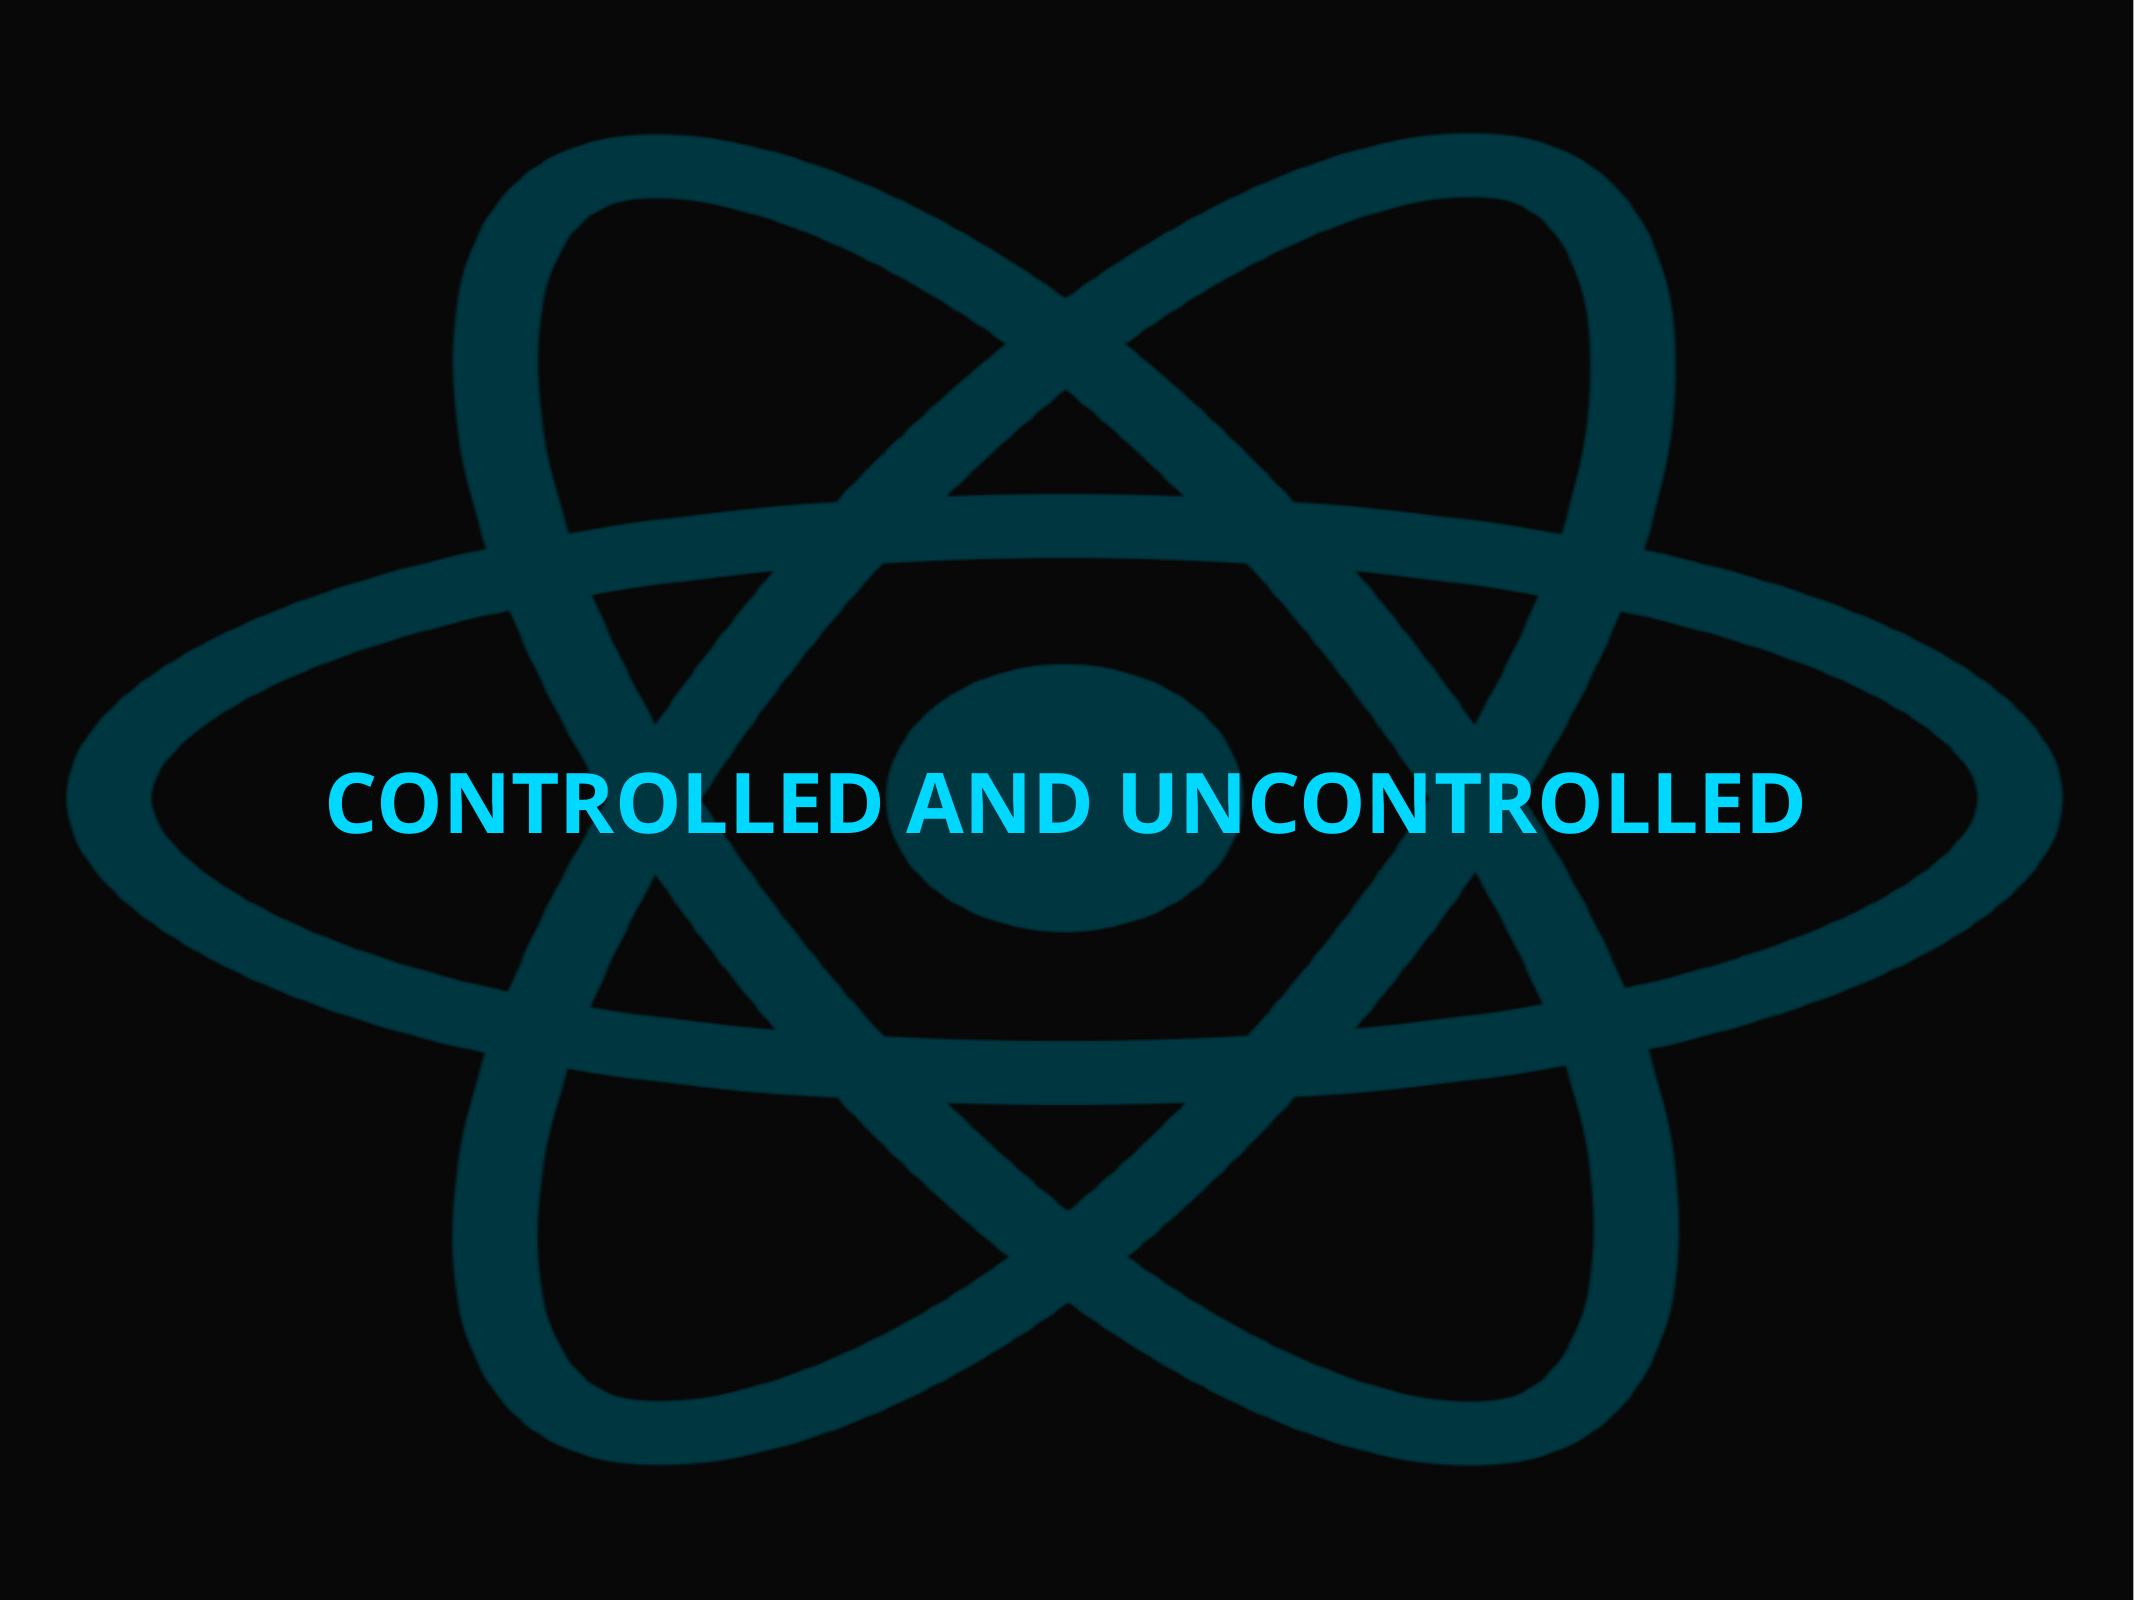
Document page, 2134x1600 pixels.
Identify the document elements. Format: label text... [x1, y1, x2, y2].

title Controlled And Uncontrolled [207, 694, 1926, 906]
picture [0, 0, 2134, 1600]
